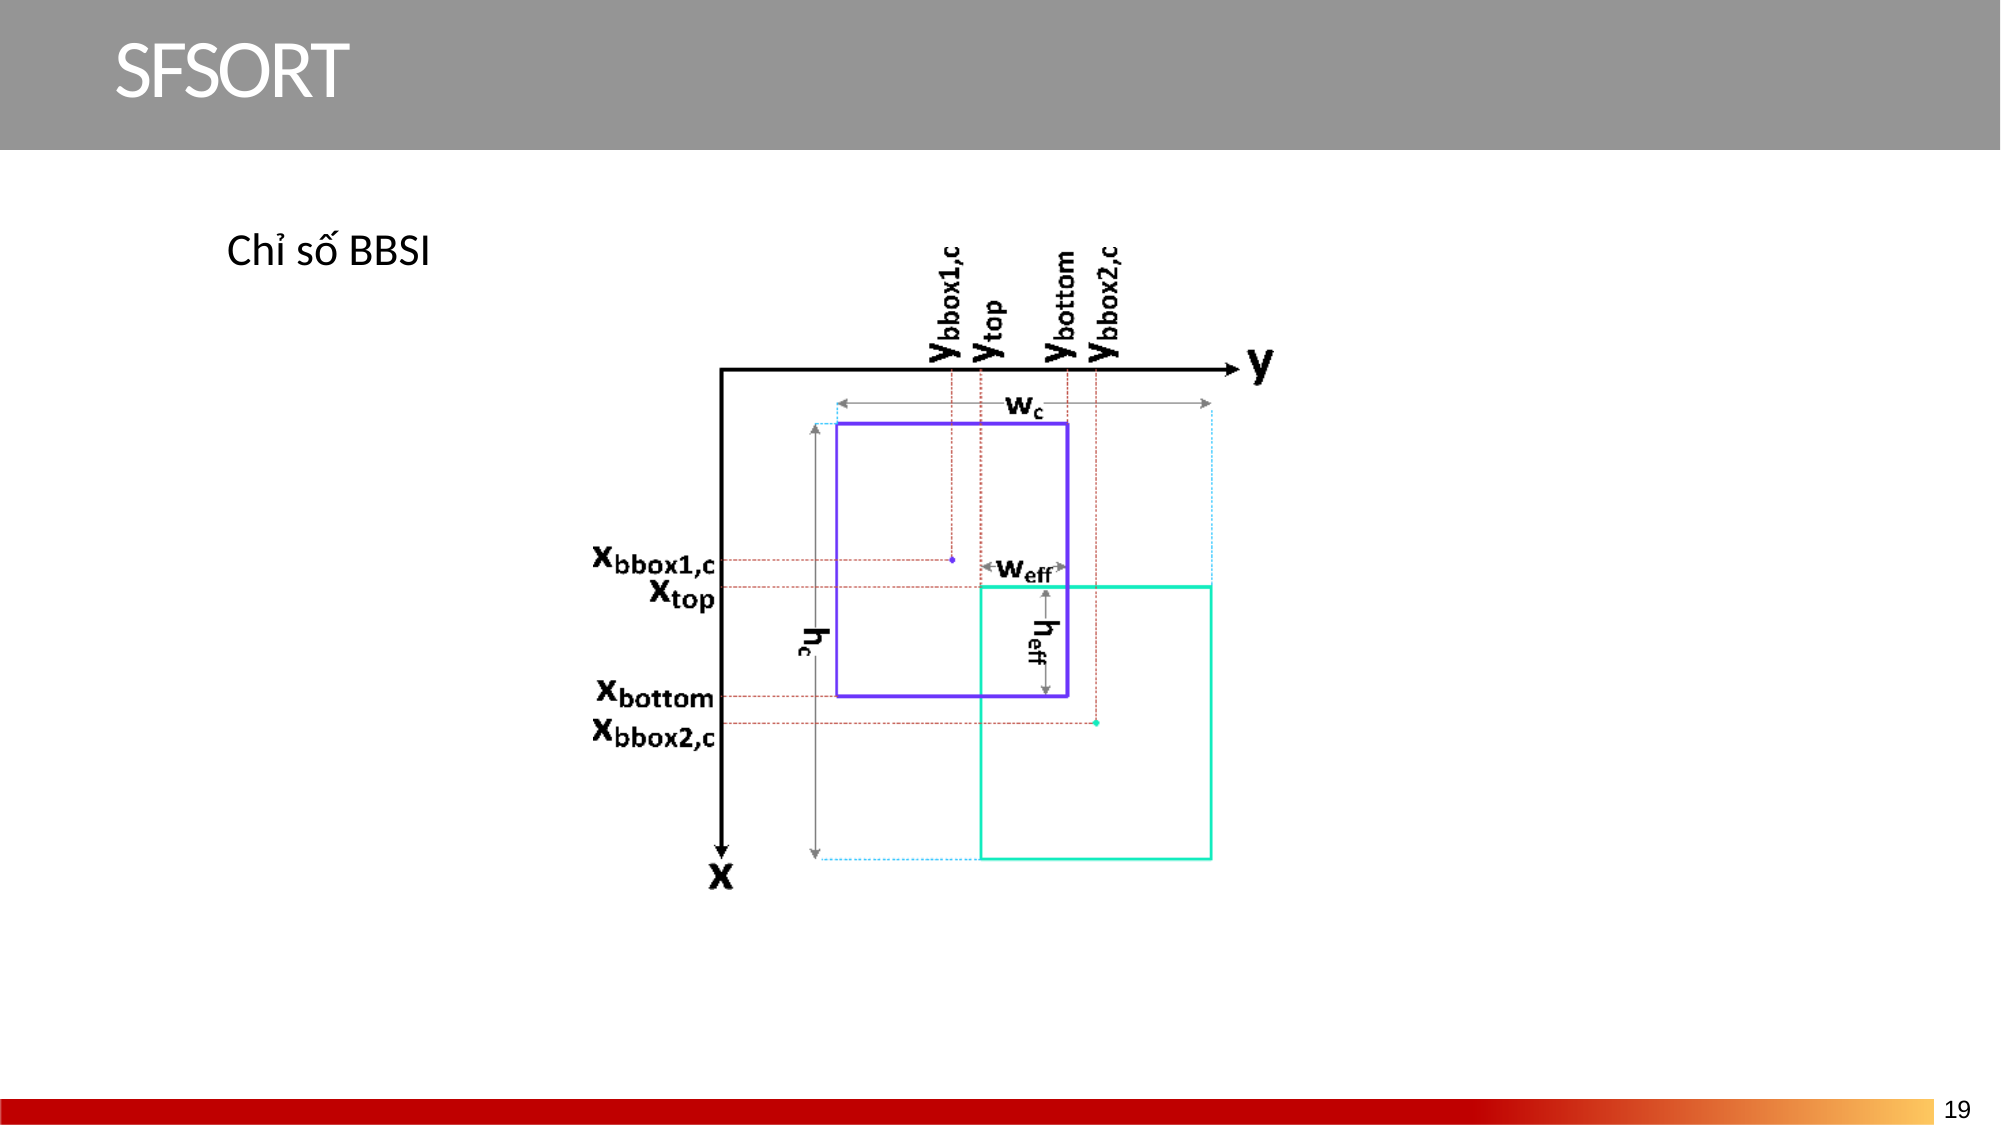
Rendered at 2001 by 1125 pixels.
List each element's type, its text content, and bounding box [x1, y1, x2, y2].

picture [0, 1099, 1934, 1125]
text_box Chỉ số BBSI [212, 212, 1655, 283]
picture [593, 247, 1274, 890]
title SFSORT [112, 12, 1497, 203]
slide_number 19 [1937, 1094, 1981, 1125]
